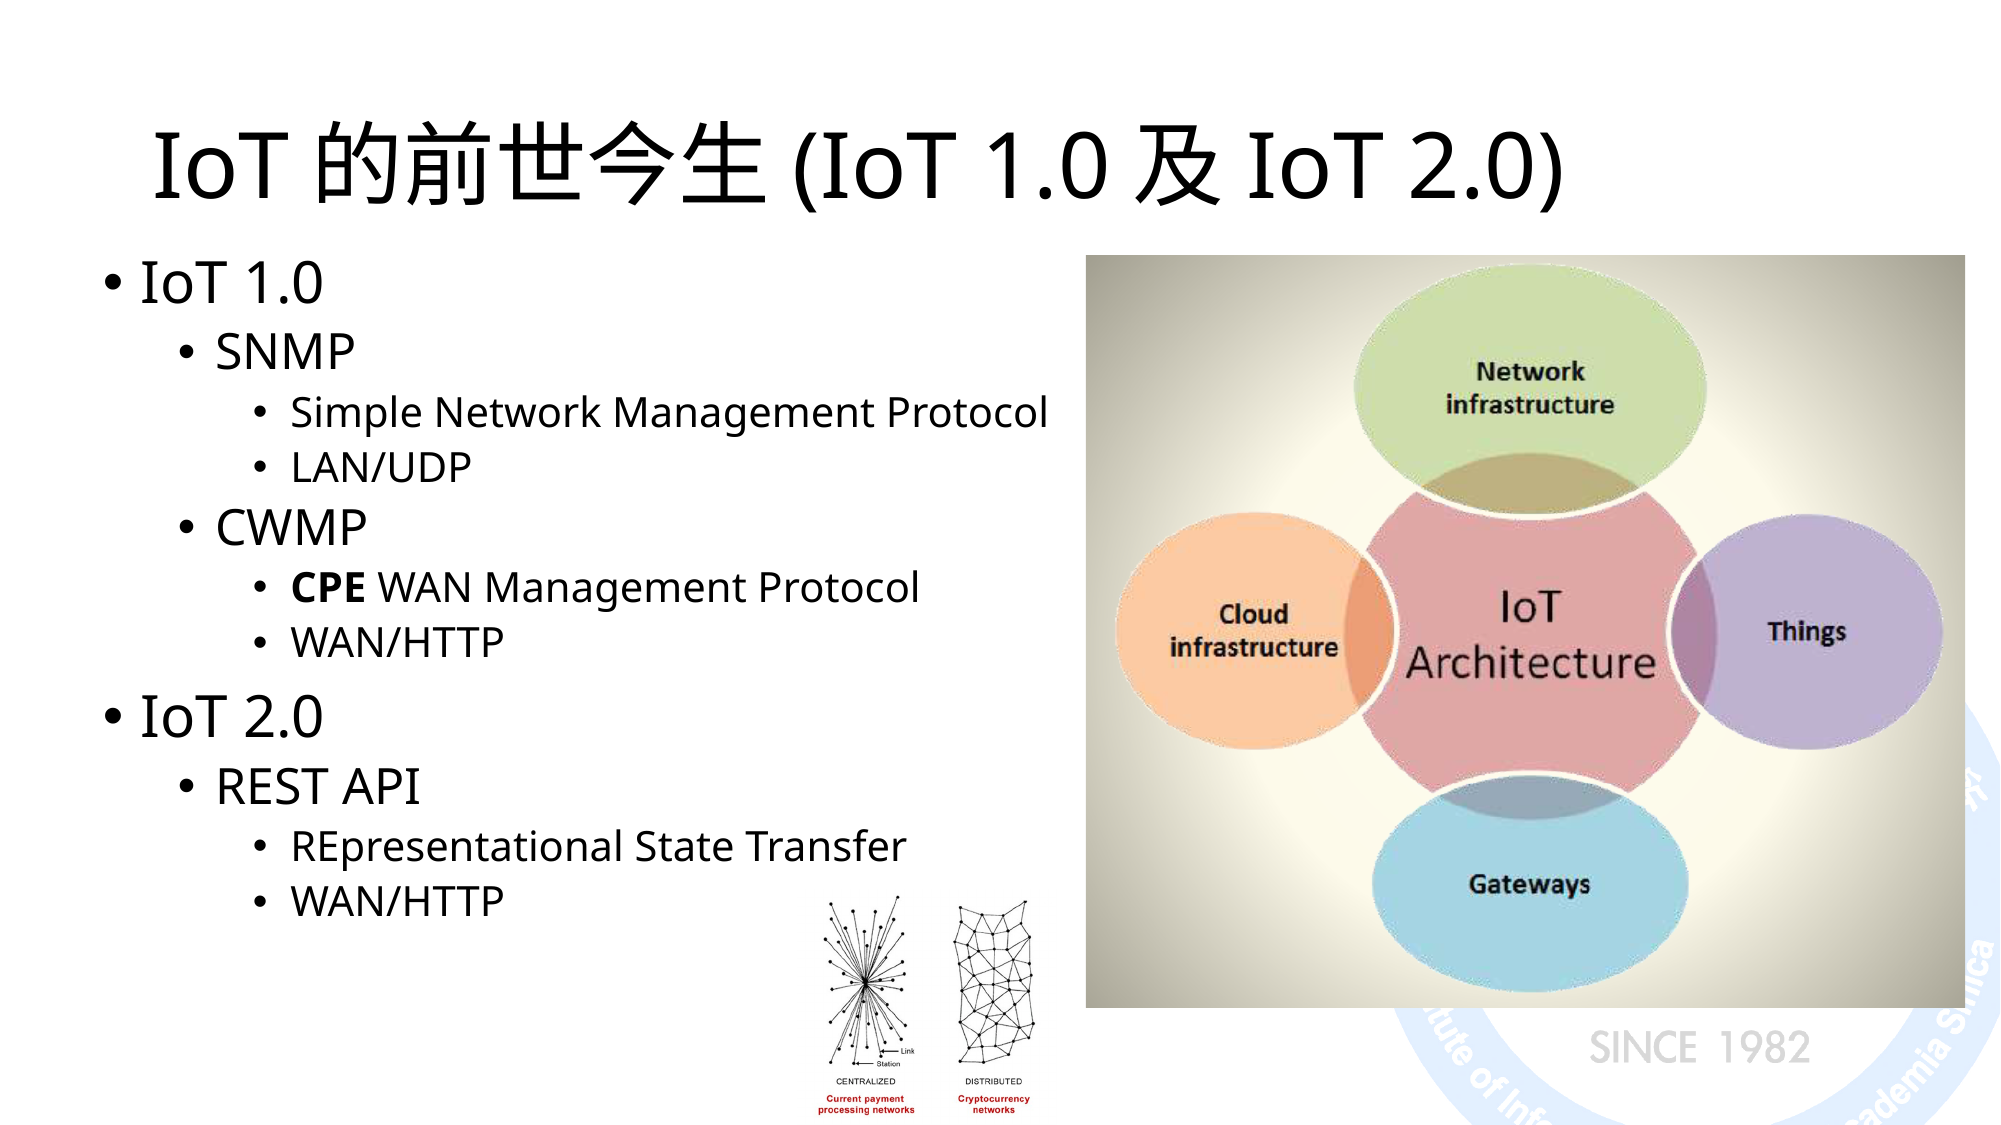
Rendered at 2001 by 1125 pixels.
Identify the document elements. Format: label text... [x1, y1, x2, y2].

list IoT 1.0 SNMP Simple Network Management Protocol LAN/UDP CWMP CPE WAN Management Protocol WAN/HTTP IoT 2.0 REST API REpresentational State Transfer WAN/HTTP [87, 245, 1813, 1007]
picture [1085, 255, 1966, 1008]
title IoT的前世今生(IoT 1.0及IoT 2.0) [137, 59, 1863, 255]
picture [797, 889, 1057, 1125]
